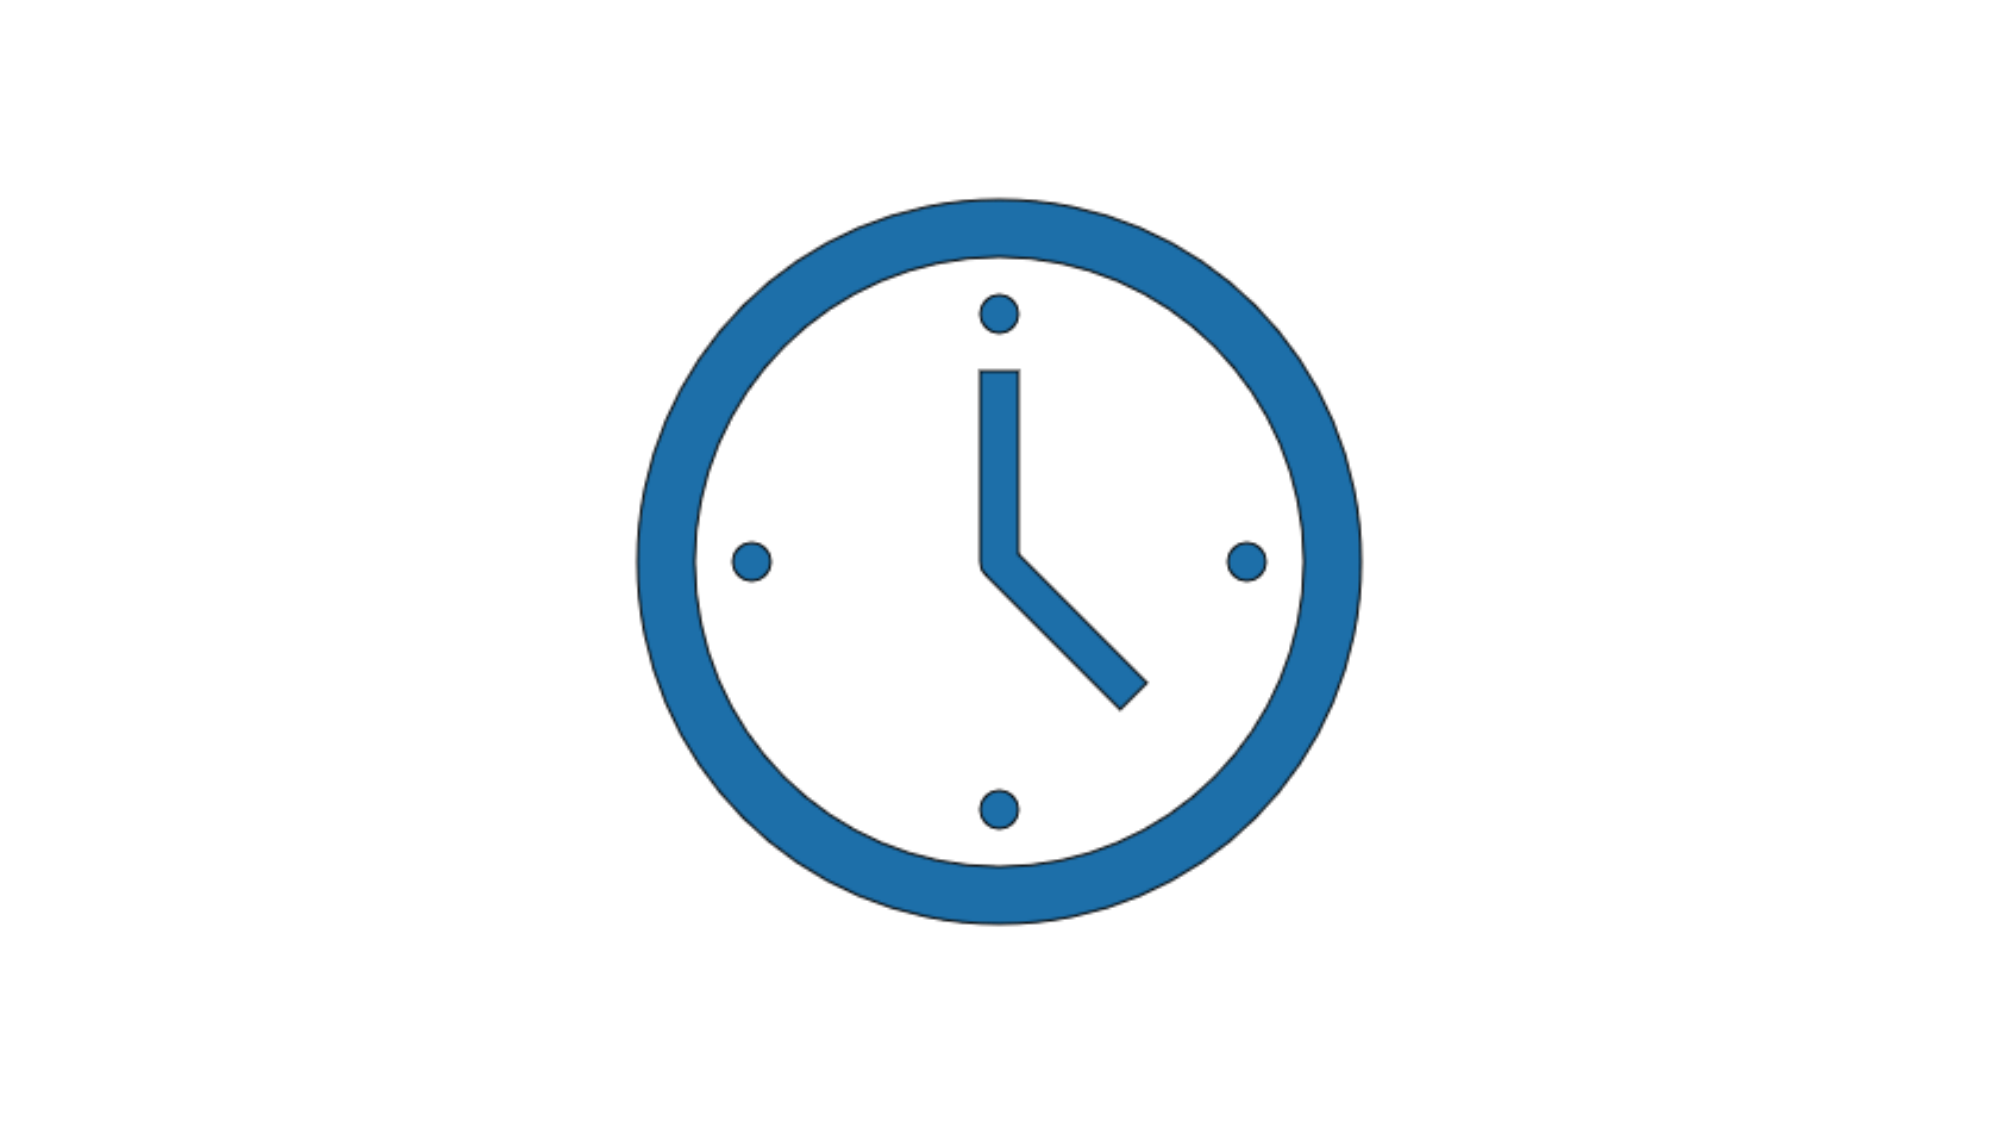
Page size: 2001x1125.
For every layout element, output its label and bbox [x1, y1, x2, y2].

list [543, 105, 1457, 1020]
